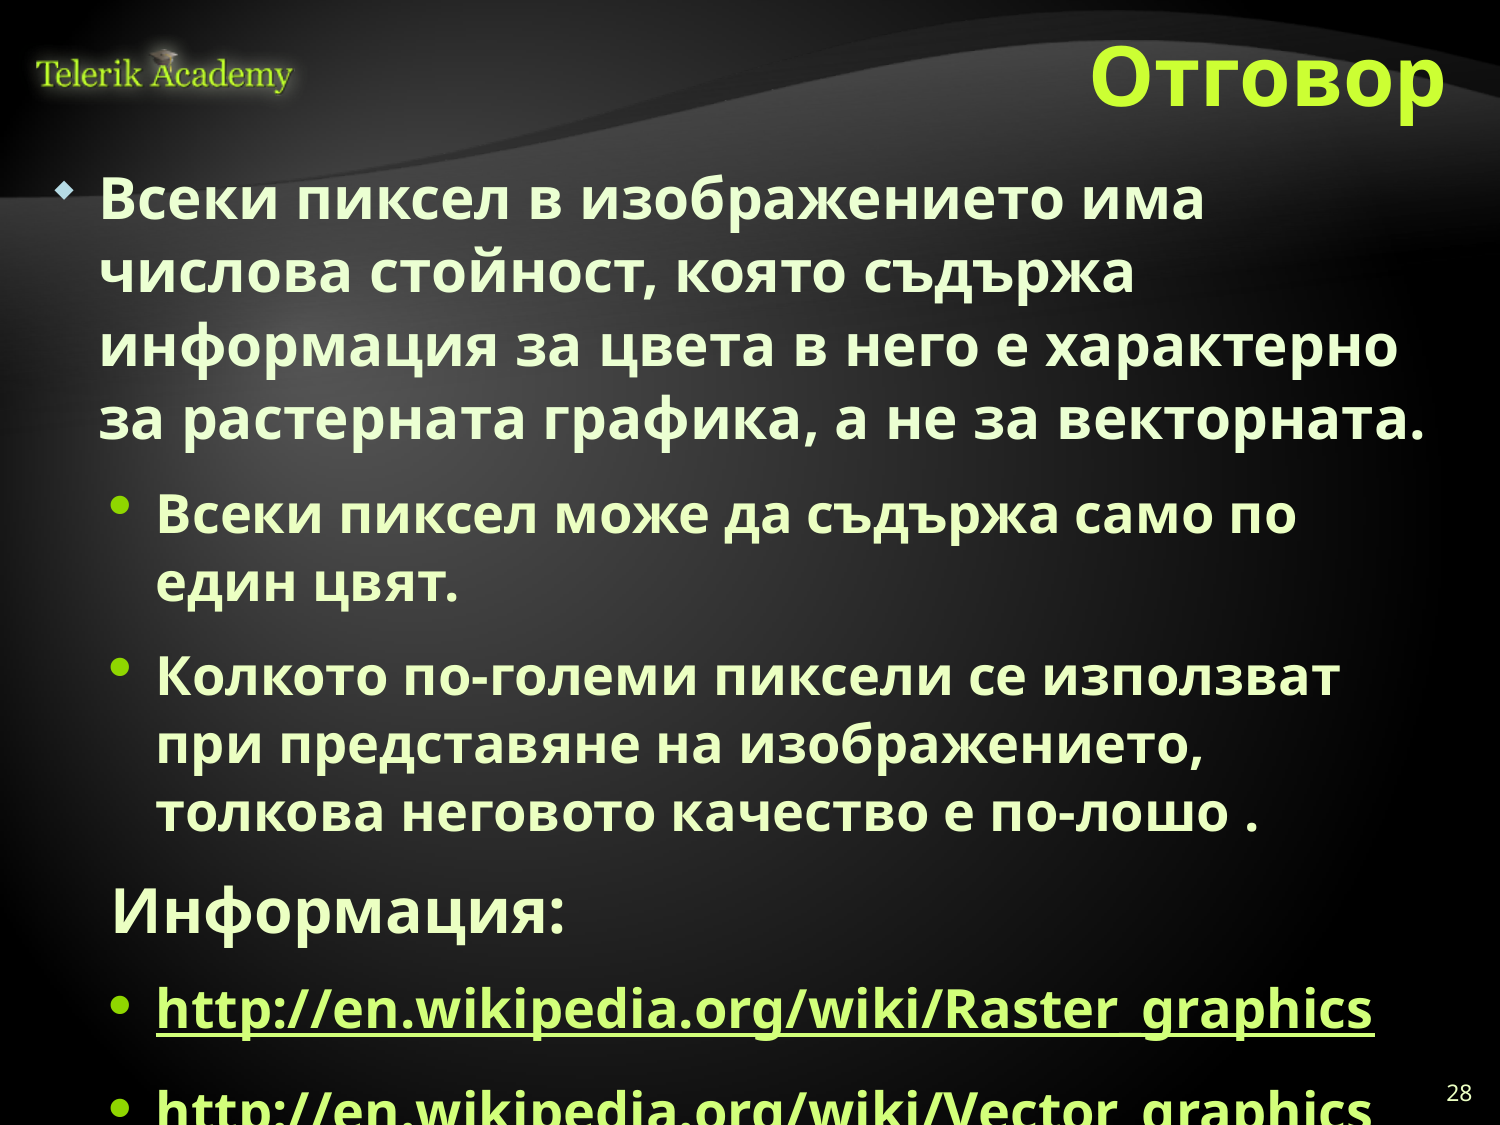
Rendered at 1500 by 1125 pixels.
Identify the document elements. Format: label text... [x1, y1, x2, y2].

title Отговор [300, 12, 1463, 149]
list Всеки пиксел в изображението има числова стойност, която съдържа информация за цвета в него е характерно за растерната графика, а не за векторната. Всеки пиксел може да съдържа само по един цвят. Колкото по-големи пиксели се използват при представяне на изображението, толкова неговото качество е по-лошо . Информация: http://en.wikipedia.org/wiki/Raster_graphics http://en.wikipedia.org/wiki/Vector_graphics [37, 149, 1463, 1100]
picture [0, 0, 1500, 1125]
slide_number 28 [1412, 1074, 1488, 1113]
